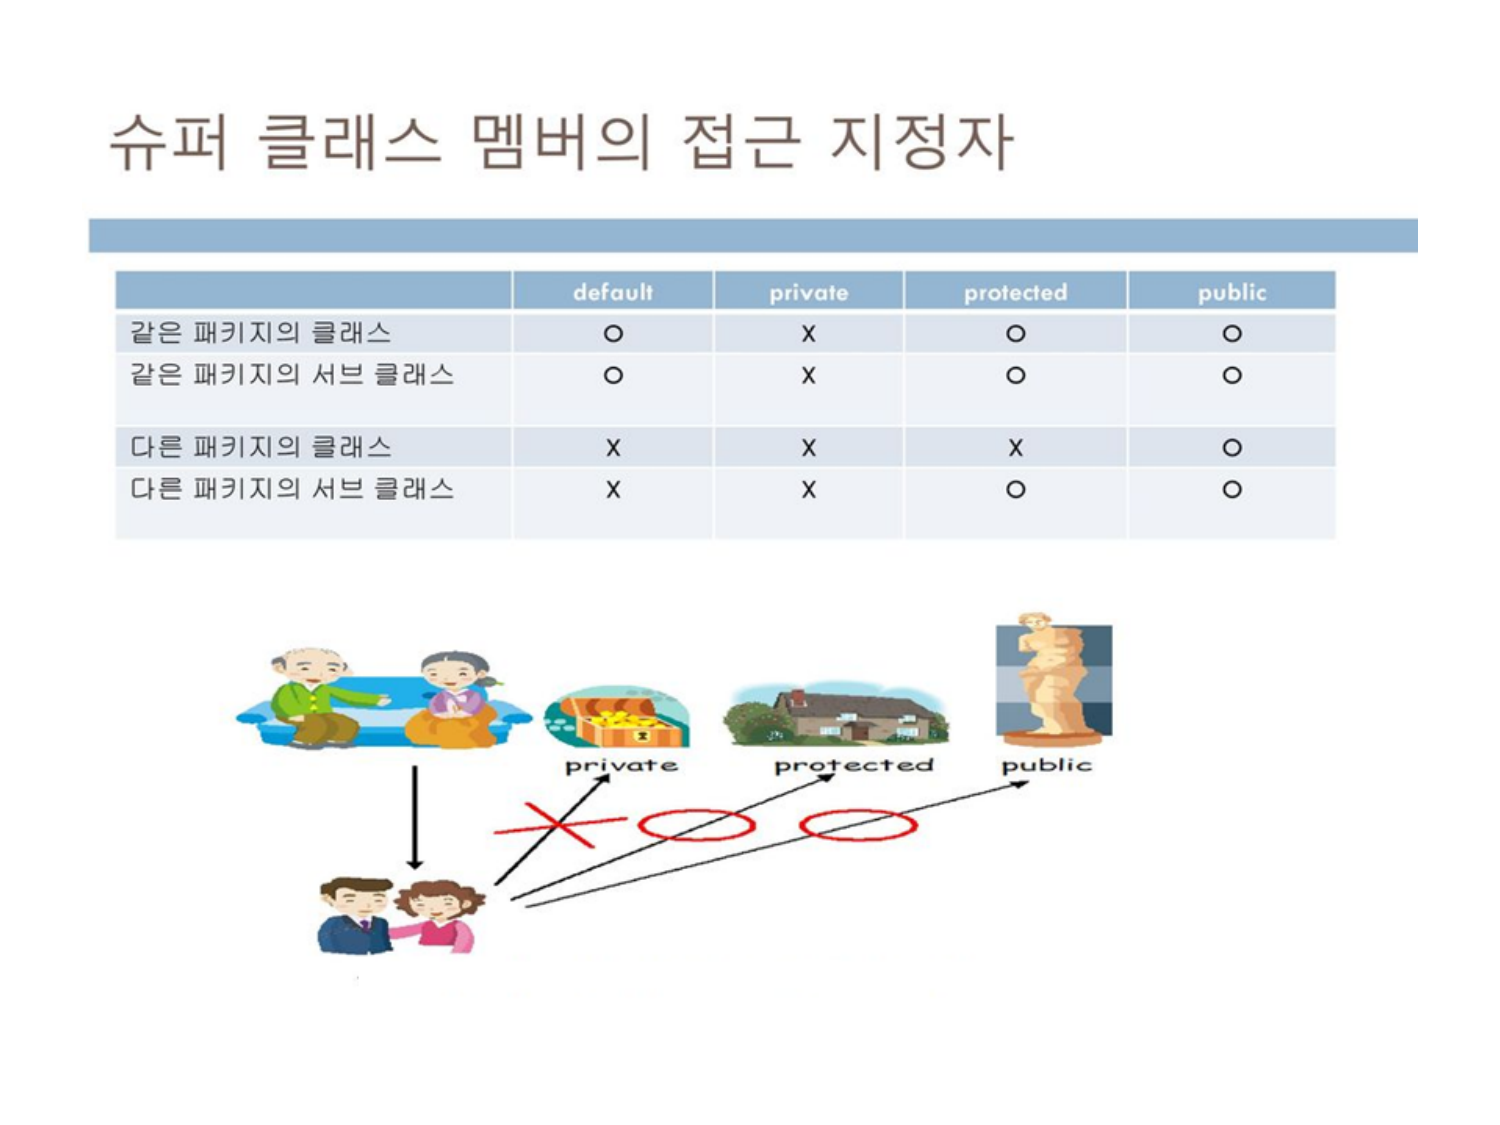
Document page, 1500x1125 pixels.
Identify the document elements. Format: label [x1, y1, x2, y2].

picture [82, 98, 1418, 1027]
